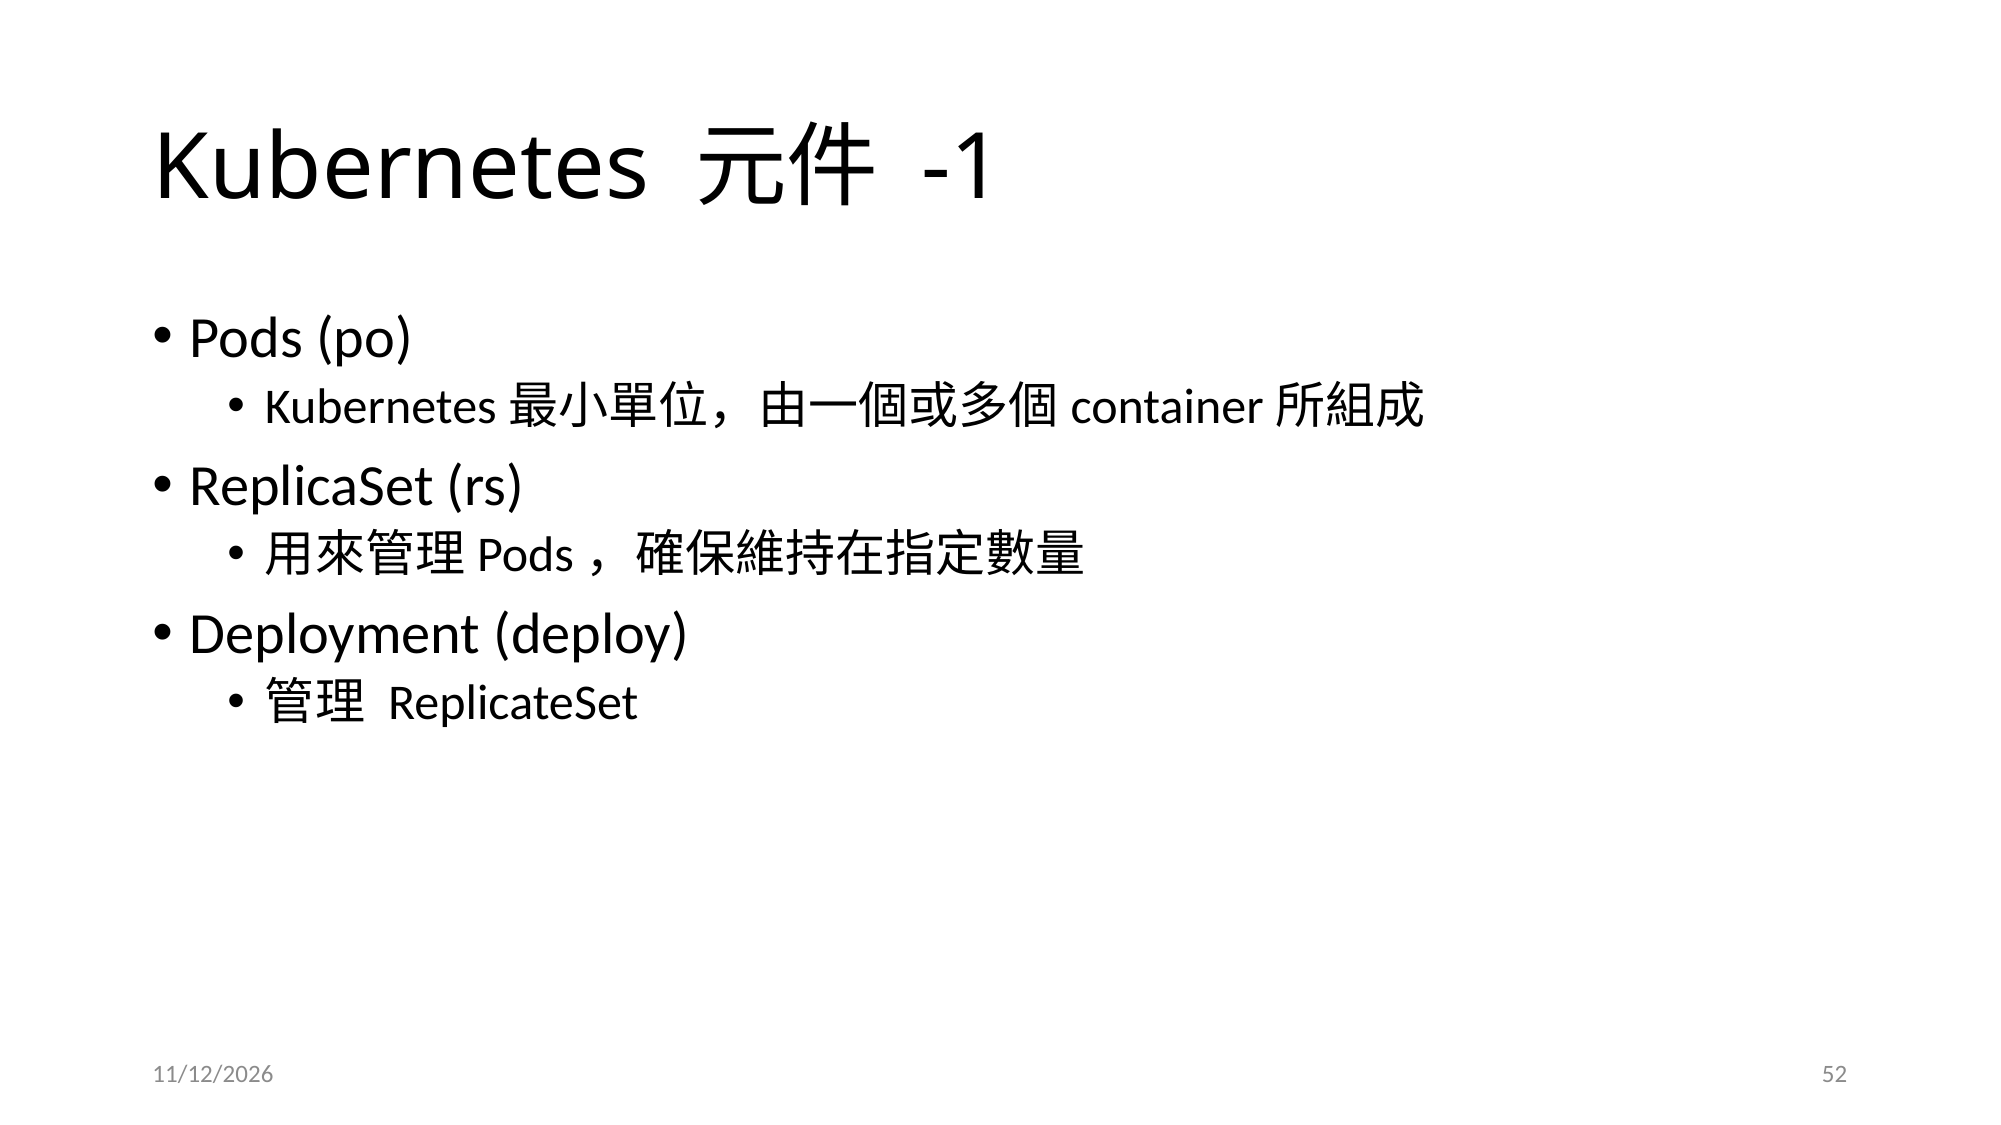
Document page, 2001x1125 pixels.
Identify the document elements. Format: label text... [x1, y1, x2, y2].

title Kubernetes 元件 -1 [137, 59, 1863, 278]
slide_number 52 [1412, 1042, 1863, 1103]
list Pods (po) Kubernetes最小單位，由一個或多個container所組成 ReplicaSet (rs) 用來管理Pods，確保維持在指定數量 Deployment (deploy) 管理 ReplicateSet [137, 299, 1863, 1014]
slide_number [137, 1042, 588, 1103]
